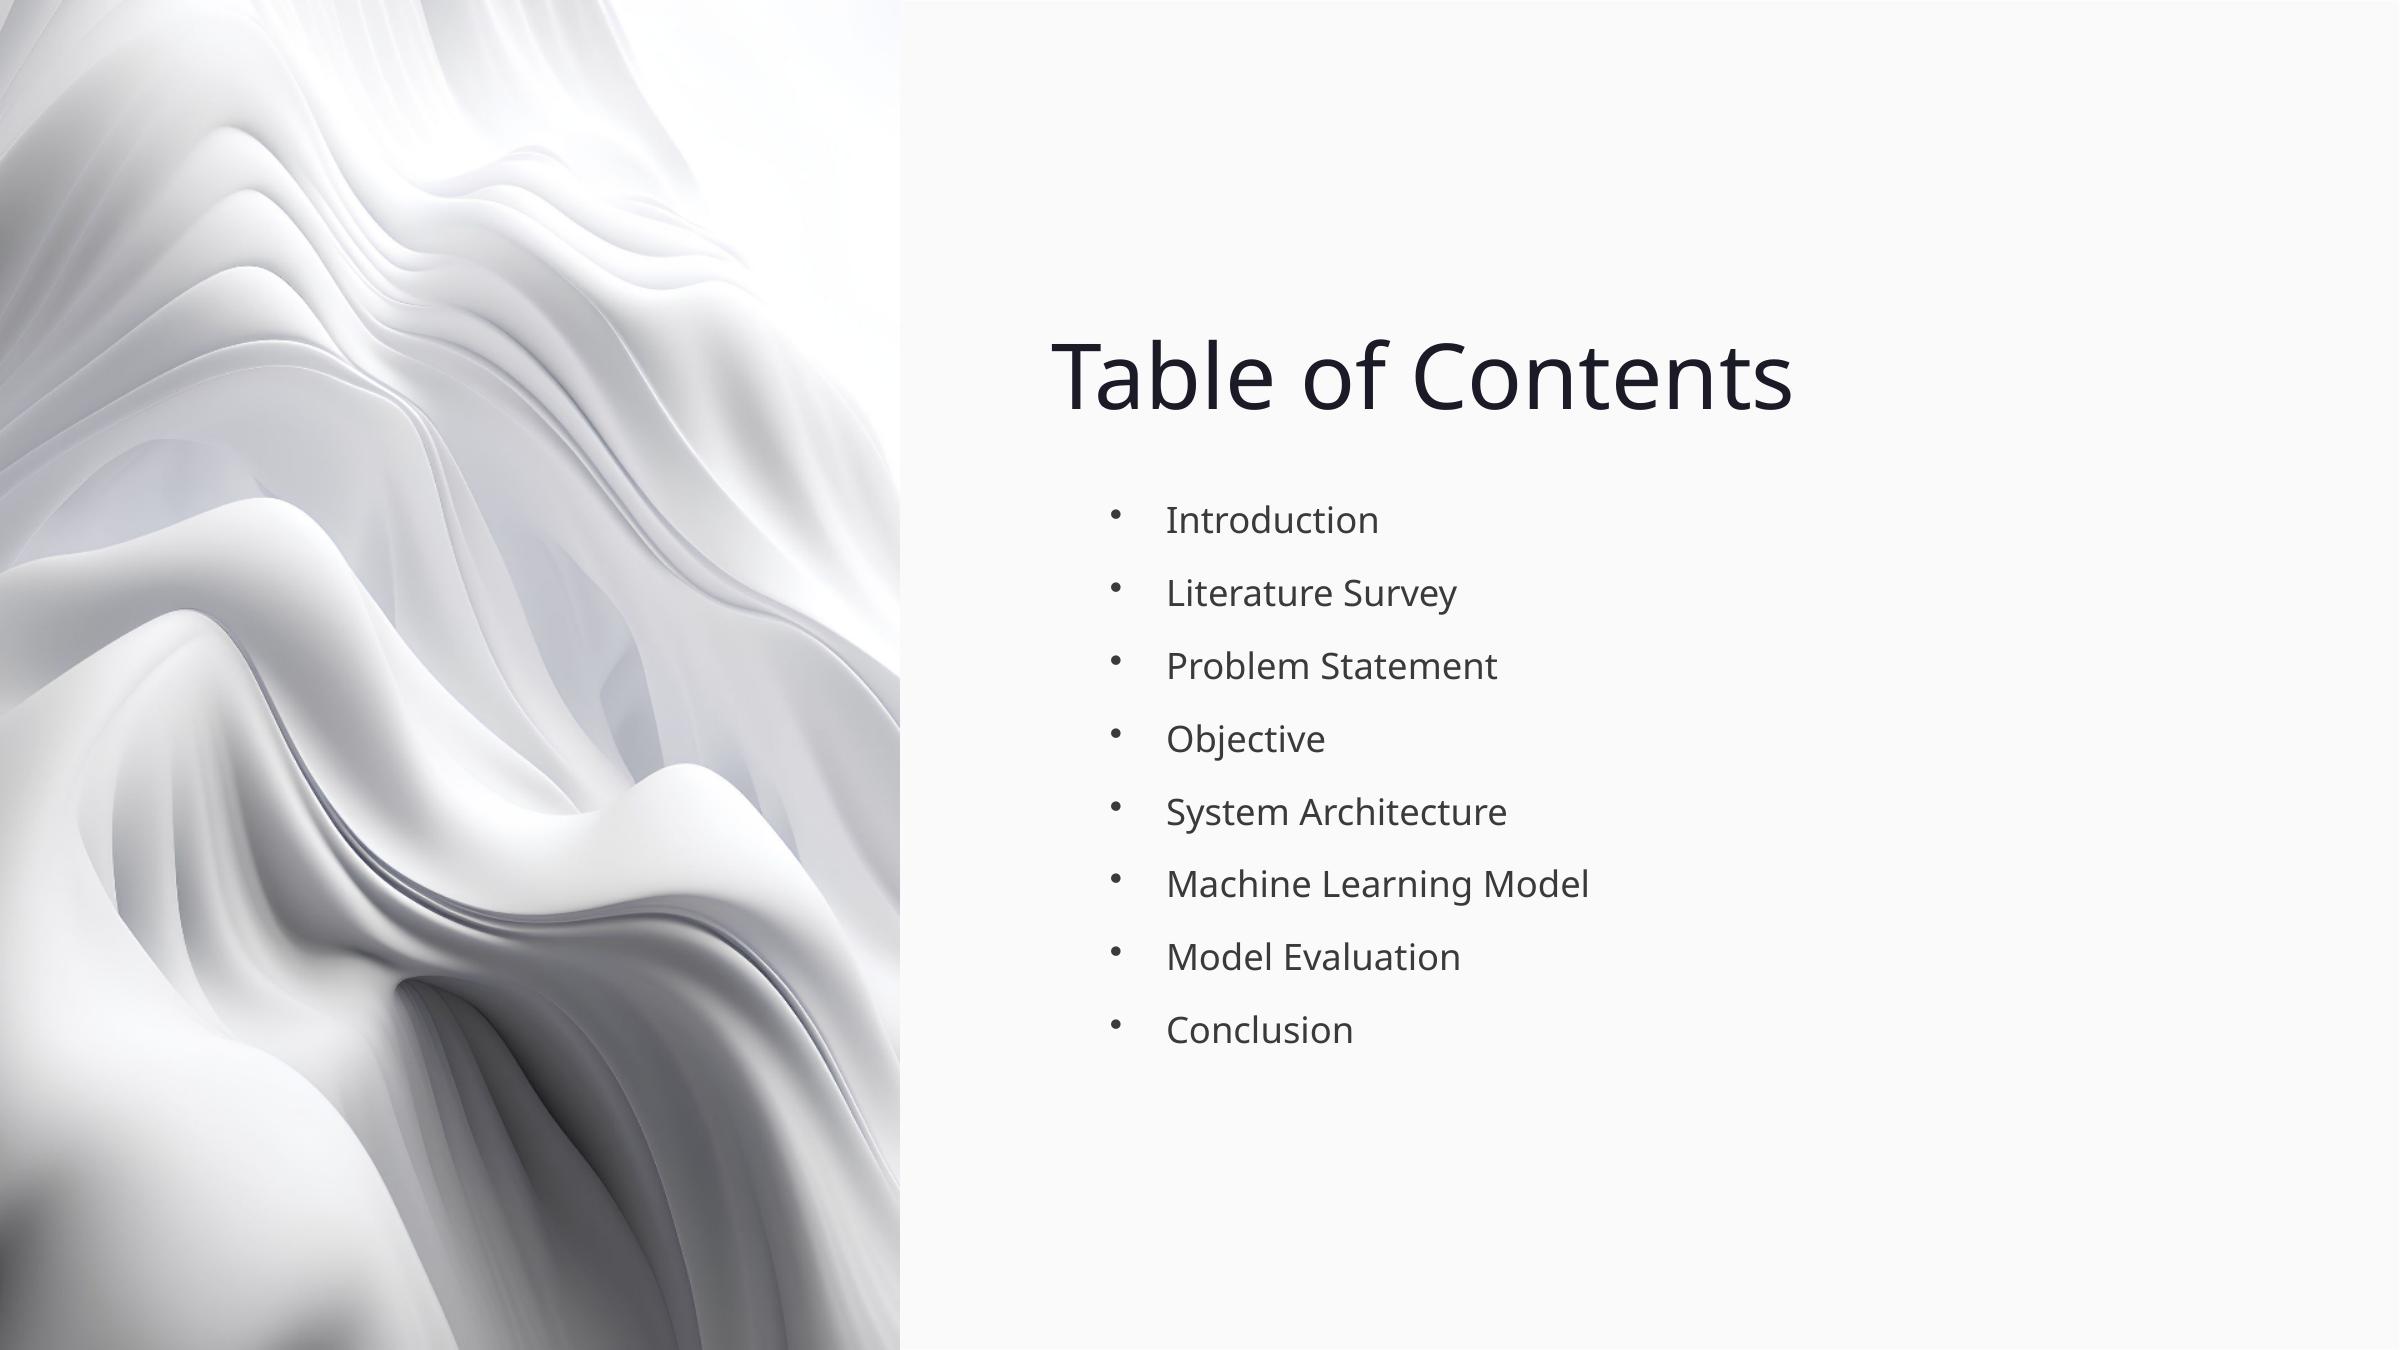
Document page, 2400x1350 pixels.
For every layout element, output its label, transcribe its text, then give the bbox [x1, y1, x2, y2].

picture [0, 0, 900, 1350]
text_box Table of Contents [1036, 306, 1776, 421]
text_box [900, 0, 2400, 1350]
text_box Introduction [1094, 475, 2264, 534]
text_box Literature Survey [1094, 547, 2264, 607]
text_box Model Evaluation [1094, 912, 2264, 971]
text_box Problem Statement [1094, 620, 2264, 680]
text_box Conclusion [1094, 985, 2264, 1044]
text_box Objective [1094, 693, 2264, 752]
text_box Machine Learning Model [1094, 839, 2264, 898]
text_box System Architecture [1094, 766, 2264, 825]
